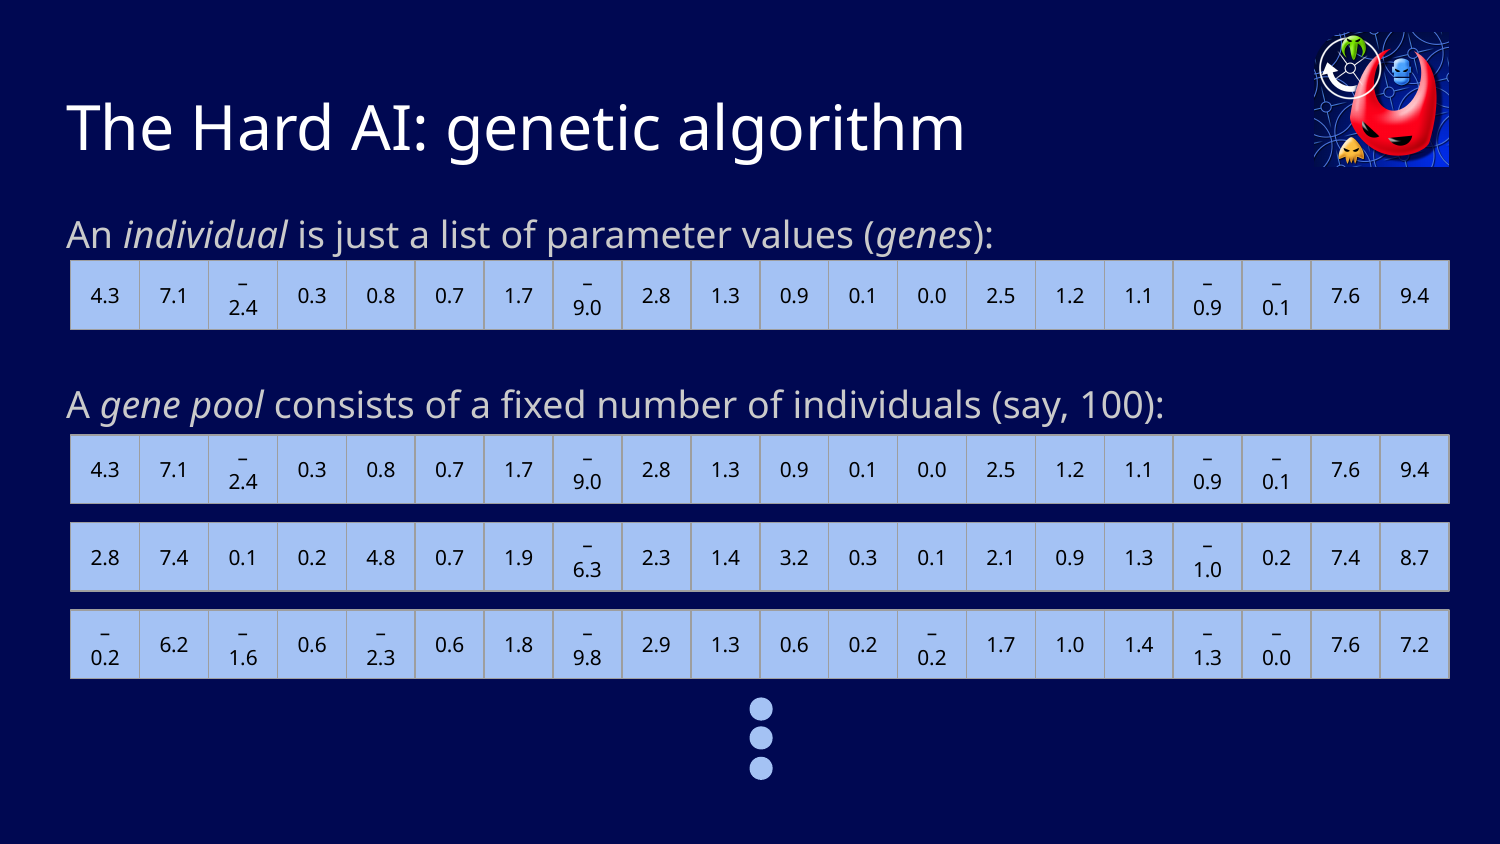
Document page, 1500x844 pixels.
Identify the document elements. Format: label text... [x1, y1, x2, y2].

text_box 1.1 [1104, 434, 1173, 504]
text_box 0.6 [759, 609, 828, 679]
text_box –1.3 [1173, 609, 1242, 679]
text_box 1.3 [690, 434, 759, 504]
text_box 3.2 [759, 522, 828, 592]
text_box 0.2 [277, 522, 346, 592]
text_box 0.6 [415, 609, 484, 679]
text_box 1.3 [1104, 522, 1173, 592]
text_box 1.4 [1104, 609, 1173, 679]
text_box –0.1 [1242, 260, 1311, 330]
text_box 2.9 [621, 609, 690, 679]
text_box 0.6 [277, 609, 346, 679]
text_box [749, 756, 773, 780]
text_box 0.0 [897, 434, 966, 504]
text_box –1.6 [208, 609, 277, 679]
text_box –0.1 [1242, 434, 1311, 504]
text_box 1.0 [1035, 609, 1104, 679]
text_box –9.0 [553, 260, 621, 330]
text_box 0.7 [415, 522, 484, 592]
text_box 8.7 [1379, 522, 1449, 592]
text_box –9.8 [553, 609, 621, 679]
text_box 0.7 [415, 434, 484, 504]
text_box 4.3 [70, 260, 139, 330]
text_box 0.3 [277, 260, 346, 330]
text_box 2.5 [966, 434, 1035, 504]
text_box 1.7 [484, 260, 553, 330]
text_box 0.1 [828, 260, 897, 330]
title The Hard AI: genetic algorithm [51, 72, 1449, 167]
text_box 7.6 [1311, 609, 1379, 679]
text_box –0.2 [897, 609, 966, 679]
text_box –0.2 [70, 609, 139, 679]
text_box 0.1 [828, 434, 897, 504]
text_box 1.4 [690, 522, 759, 592]
text_box 6.2 [139, 609, 208, 679]
text_box 0.3 [828, 522, 897, 592]
list An individual is just a list of parameter values (genes): A gene pool consists of a fixed number of individuals (say, 100): [51, 189, 1449, 750]
text_box 0.7 [415, 260, 484, 330]
text_box 1.9 [484, 522, 553, 592]
text_box 7.1 [139, 260, 208, 330]
text_box 1.2 [1035, 260, 1104, 330]
text_box 2.5 [966, 260, 1035, 330]
text_box 0.8 [346, 260, 415, 330]
text_box 0.9 [759, 434, 828, 504]
text_box 0.2 [1242, 522, 1311, 592]
text_box 0.2 [828, 609, 897, 679]
text_box 1.7 [966, 609, 1035, 679]
text_box [749, 726, 773, 750]
text_box 0.1 [208, 522, 277, 592]
text_box –6.3 [553, 522, 621, 592]
text_box 7.6 [1311, 260, 1379, 330]
text_box 2.8 [70, 522, 139, 592]
text_box 0.1 [897, 522, 966, 592]
text_box 0.9 [759, 260, 828, 330]
text_box 1.1 [1104, 260, 1173, 330]
text_box –2.3 [346, 609, 415, 679]
text_box 1.3 [690, 609, 759, 679]
text_box –0.0 [1242, 609, 1311, 679]
text_box 4.8 [346, 522, 415, 592]
text_box 7.4 [139, 522, 208, 592]
text_box 0.9 [1035, 522, 1104, 592]
text_box [749, 697, 773, 721]
text_box –2.4 [208, 434, 277, 504]
text_box 2.8 [621, 434, 690, 504]
text_box 9.4 [1379, 260, 1449, 330]
text_box 1.8 [484, 609, 553, 679]
text_box 4.3 [70, 434, 139, 504]
text_box 1.2 [1035, 434, 1104, 504]
text_box 9.4 [1379, 434, 1449, 504]
text_box –2.4 [208, 260, 277, 330]
text_box 1.7 [484, 434, 553, 504]
text_box 0.0 [897, 260, 966, 330]
text_box –0.9 [1173, 434, 1242, 504]
text_box –1.0 [1173, 522, 1242, 592]
text_box 7.1 [139, 434, 208, 504]
text_box –9.0 [553, 434, 621, 504]
text_box 2.8 [621, 260, 690, 330]
text_box 0.8 [346, 434, 415, 504]
text_box –0.9 [1173, 260, 1242, 330]
text_box 0.3 [277, 434, 346, 504]
text_box 1.3 [690, 260, 759, 330]
picture [1314, 32, 1449, 72]
text_box 7.4 [1311, 522, 1379, 592]
text_box 2.1 [966, 522, 1035, 592]
text_box 2.3 [621, 522, 690, 592]
text_box 7.6 [1311, 434, 1379, 504]
text_box 7.2 [1379, 609, 1449, 679]
